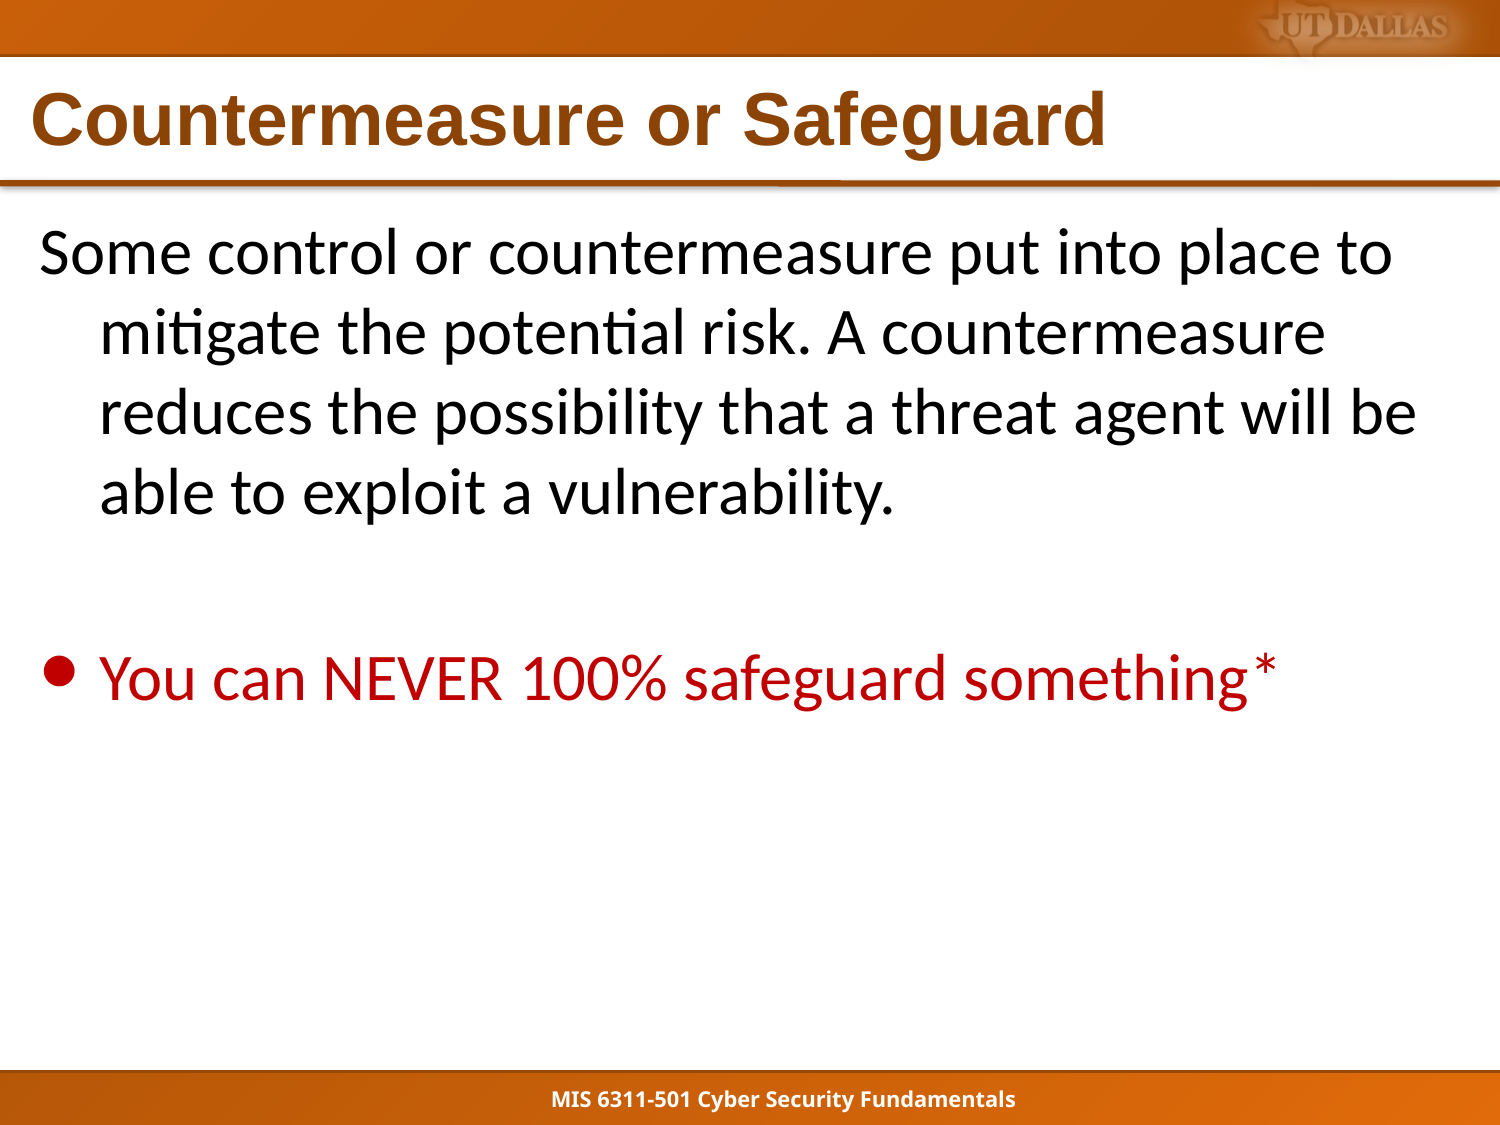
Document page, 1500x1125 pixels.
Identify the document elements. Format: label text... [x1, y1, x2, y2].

title Countermeasure or Safeguard [0, 64, 1500, 178]
list Some control or countermeasure put into place to mitigate the potential risk. A countermeasure reduces the possibility that a threat agent will be able to exploit a vulnerability. You can NEVER 100% safeguard something* [24, 199, 1500, 1077]
picture [1218, 0, 1500, 64]
